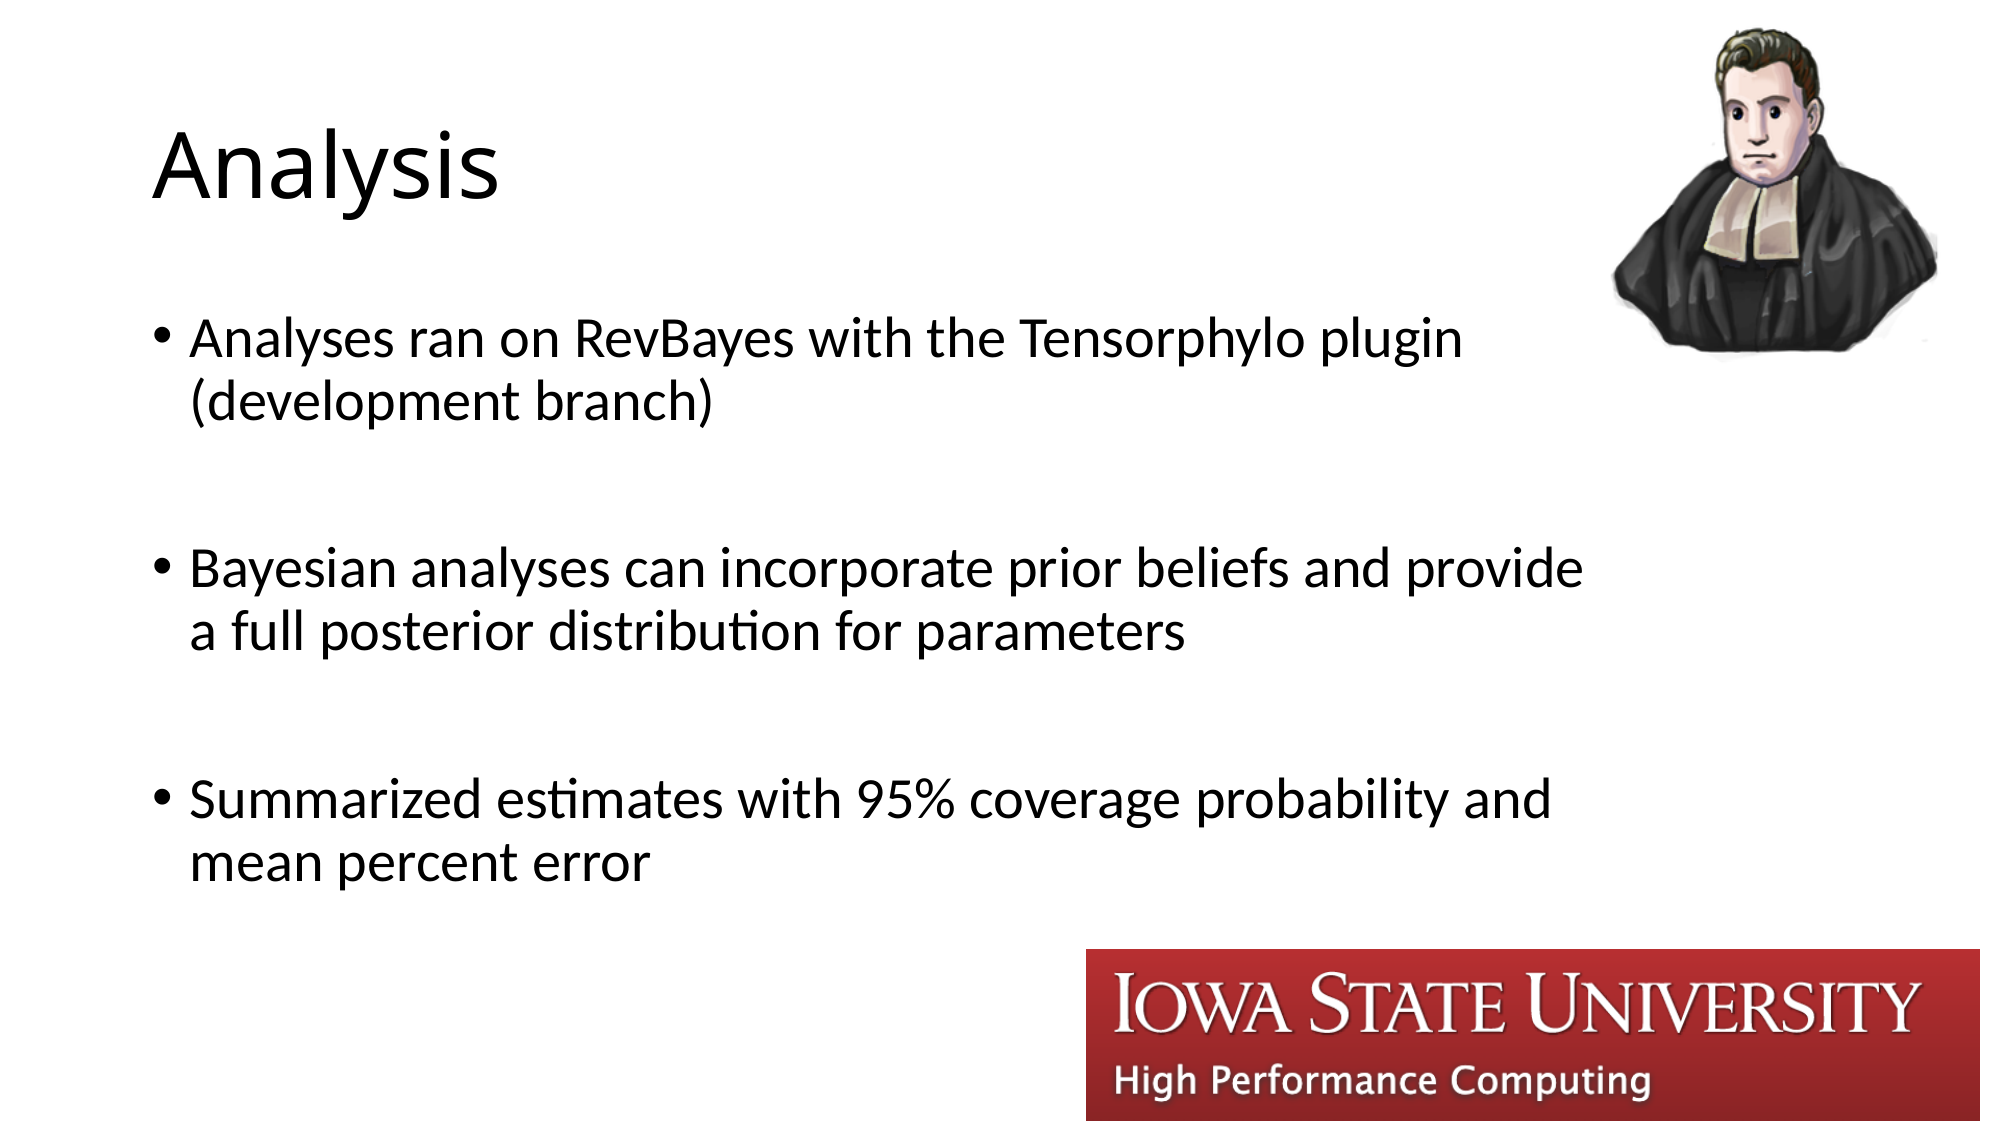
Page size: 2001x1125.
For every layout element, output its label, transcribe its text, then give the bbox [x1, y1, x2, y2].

list Analyses ran on RevBayes with the Tensorphylo plugin (development branch) Bayesian analyses can incorporate prior beliefs and provide a full posterior distribution for parameters Summarized estimates with 95% coverage probability and mean percent error [137, 299, 1624, 1014]
picture [1086, 949, 1980, 1121]
title Analysis [137, 59, 1603, 278]
picture [1603, 24, 1945, 365]
